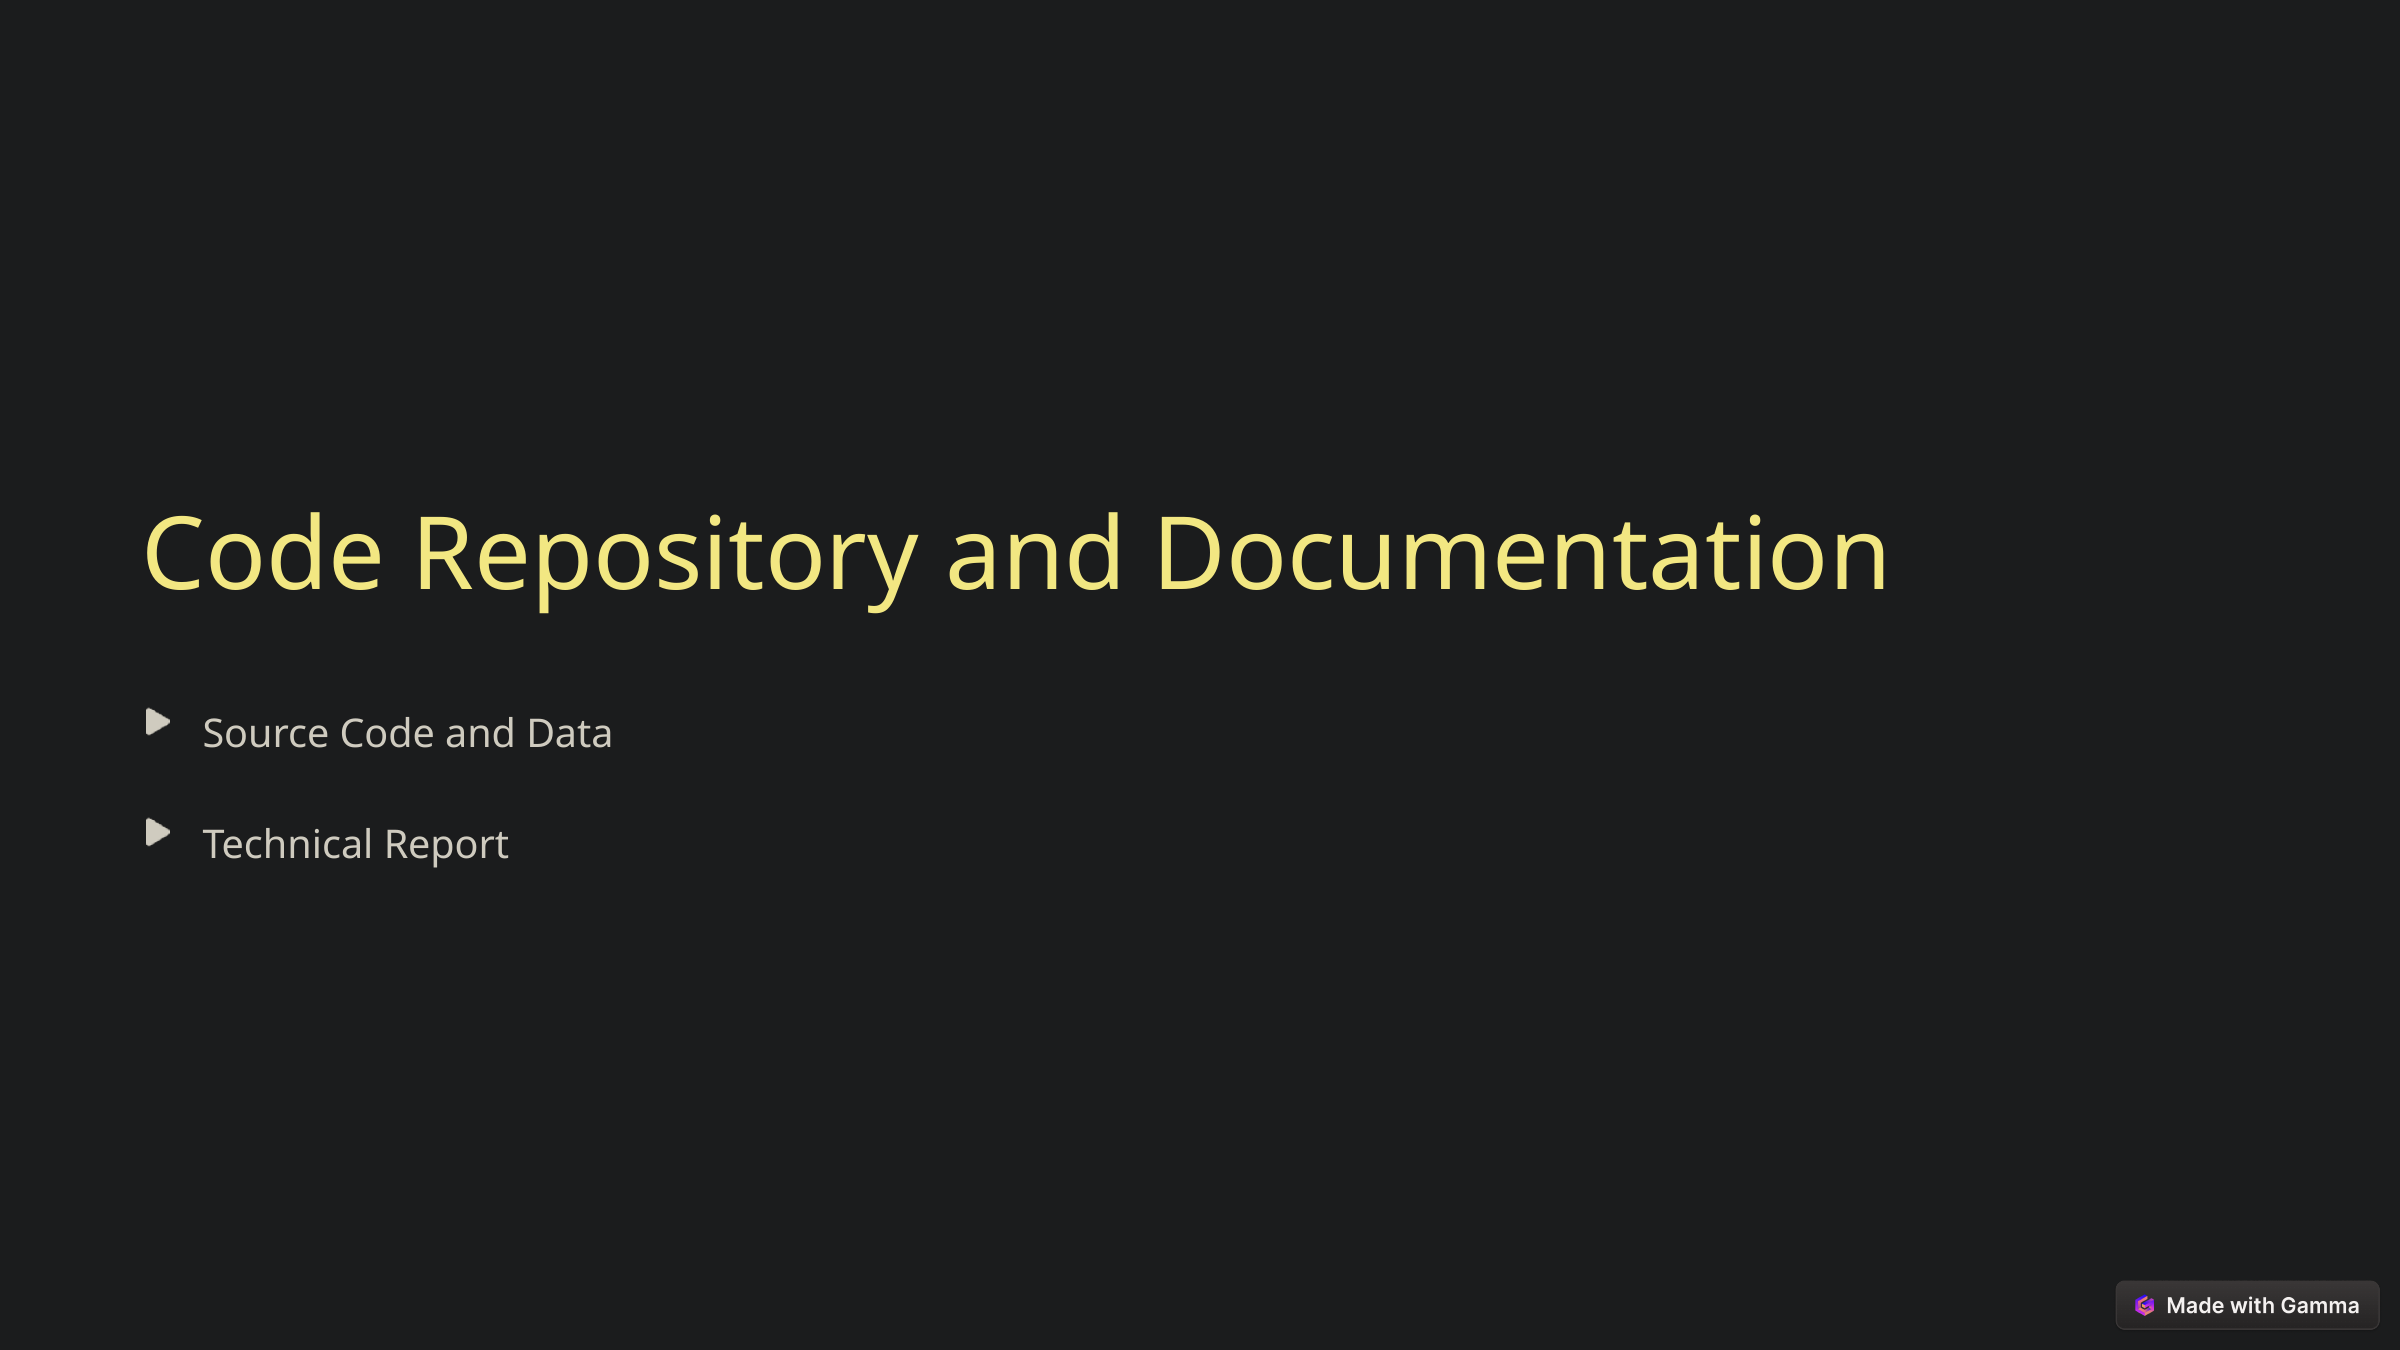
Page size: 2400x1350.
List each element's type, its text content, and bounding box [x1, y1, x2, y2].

text_box Source Code and Data [202, 691, 2259, 756]
text_box Code Repository and Documentation [141, 483, 1951, 611]
picture [146, 706, 170, 737]
picture [2106, 1271, 2389, 1339]
picture [146, 816, 170, 848]
text_box Technical Report [202, 801, 2259, 867]
